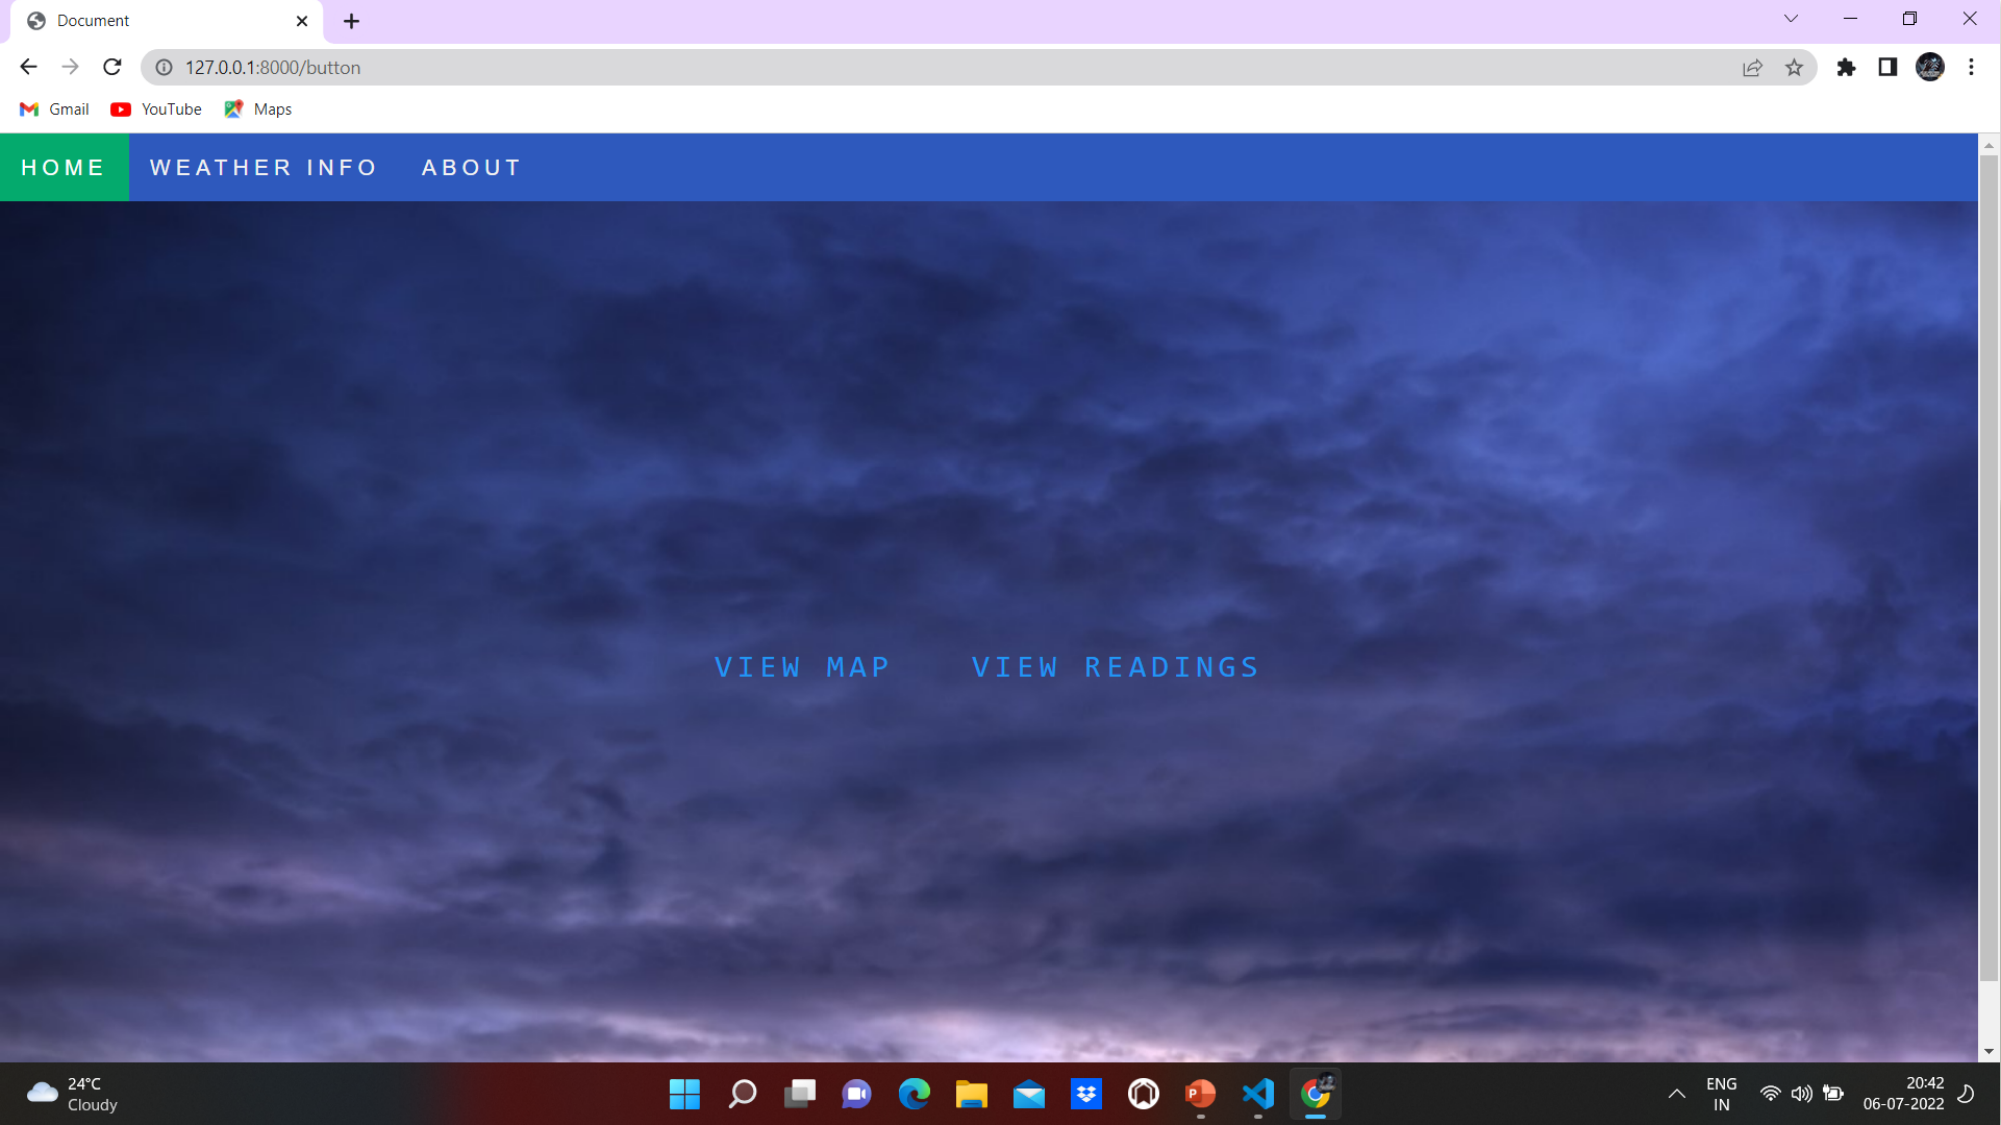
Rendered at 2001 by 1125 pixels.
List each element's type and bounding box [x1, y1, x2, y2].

list [0, 0, 2000, 1125]
